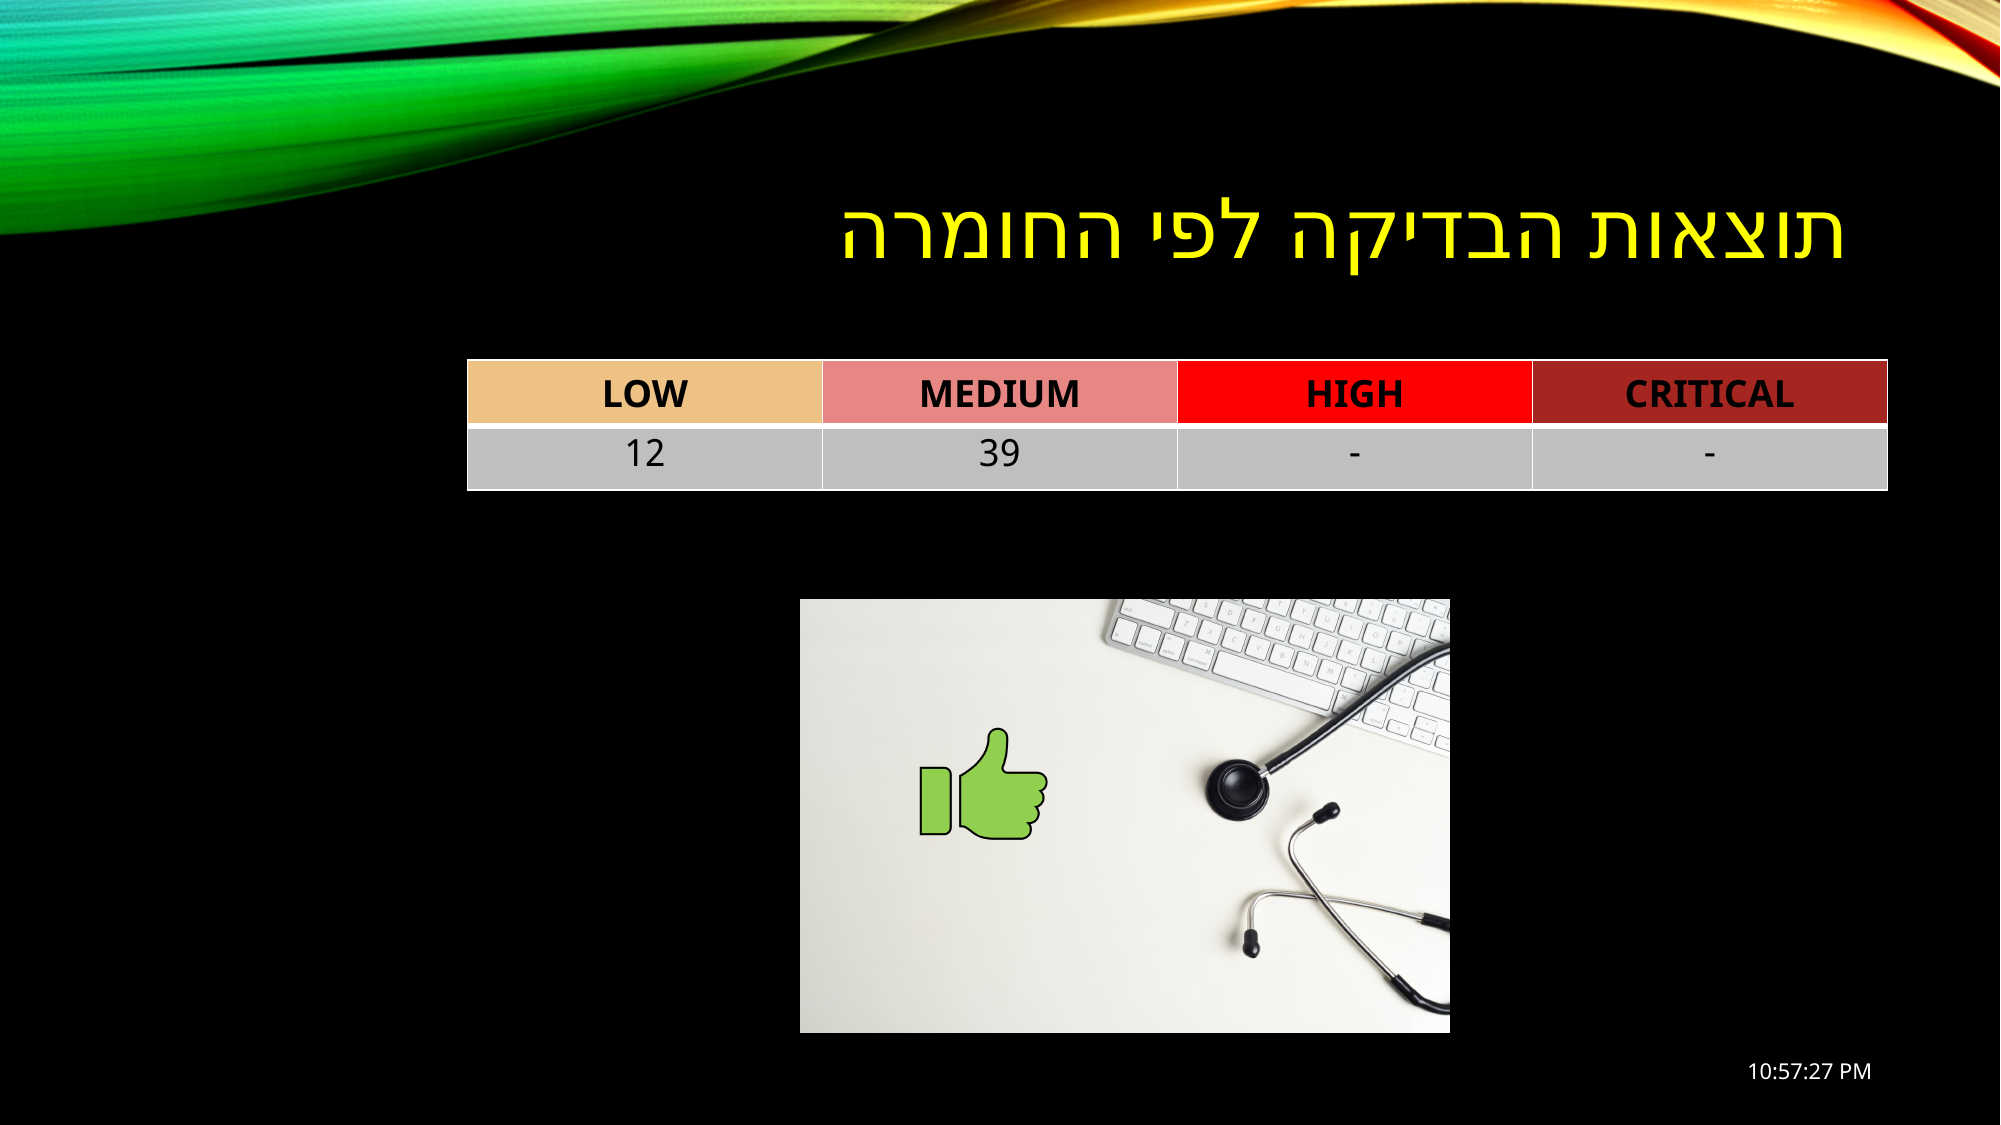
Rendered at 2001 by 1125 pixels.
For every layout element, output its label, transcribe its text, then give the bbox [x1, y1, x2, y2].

slide_number יום שלישי 01 נובמבר 2022 [1410, 1042, 1888, 1103]
table_cell - [1178, 429, 1532, 489]
table_header CRITICAL [1533, 361, 1887, 423]
table_header MEDIUM [823, 361, 1177, 423]
table_cell 12 [468, 429, 822, 489]
table_cell - [1533, 429, 1887, 489]
table_header LOW [468, 361, 822, 423]
table_header HIGH [1178, 361, 1532, 423]
picture [0, 0, 2000, 237]
table_cell 39 [823, 429, 1177, 489]
picture [800, 599, 1450, 1033]
title תוצאות הבדיקה לפי החומרה [474, 125, 1888, 338]
